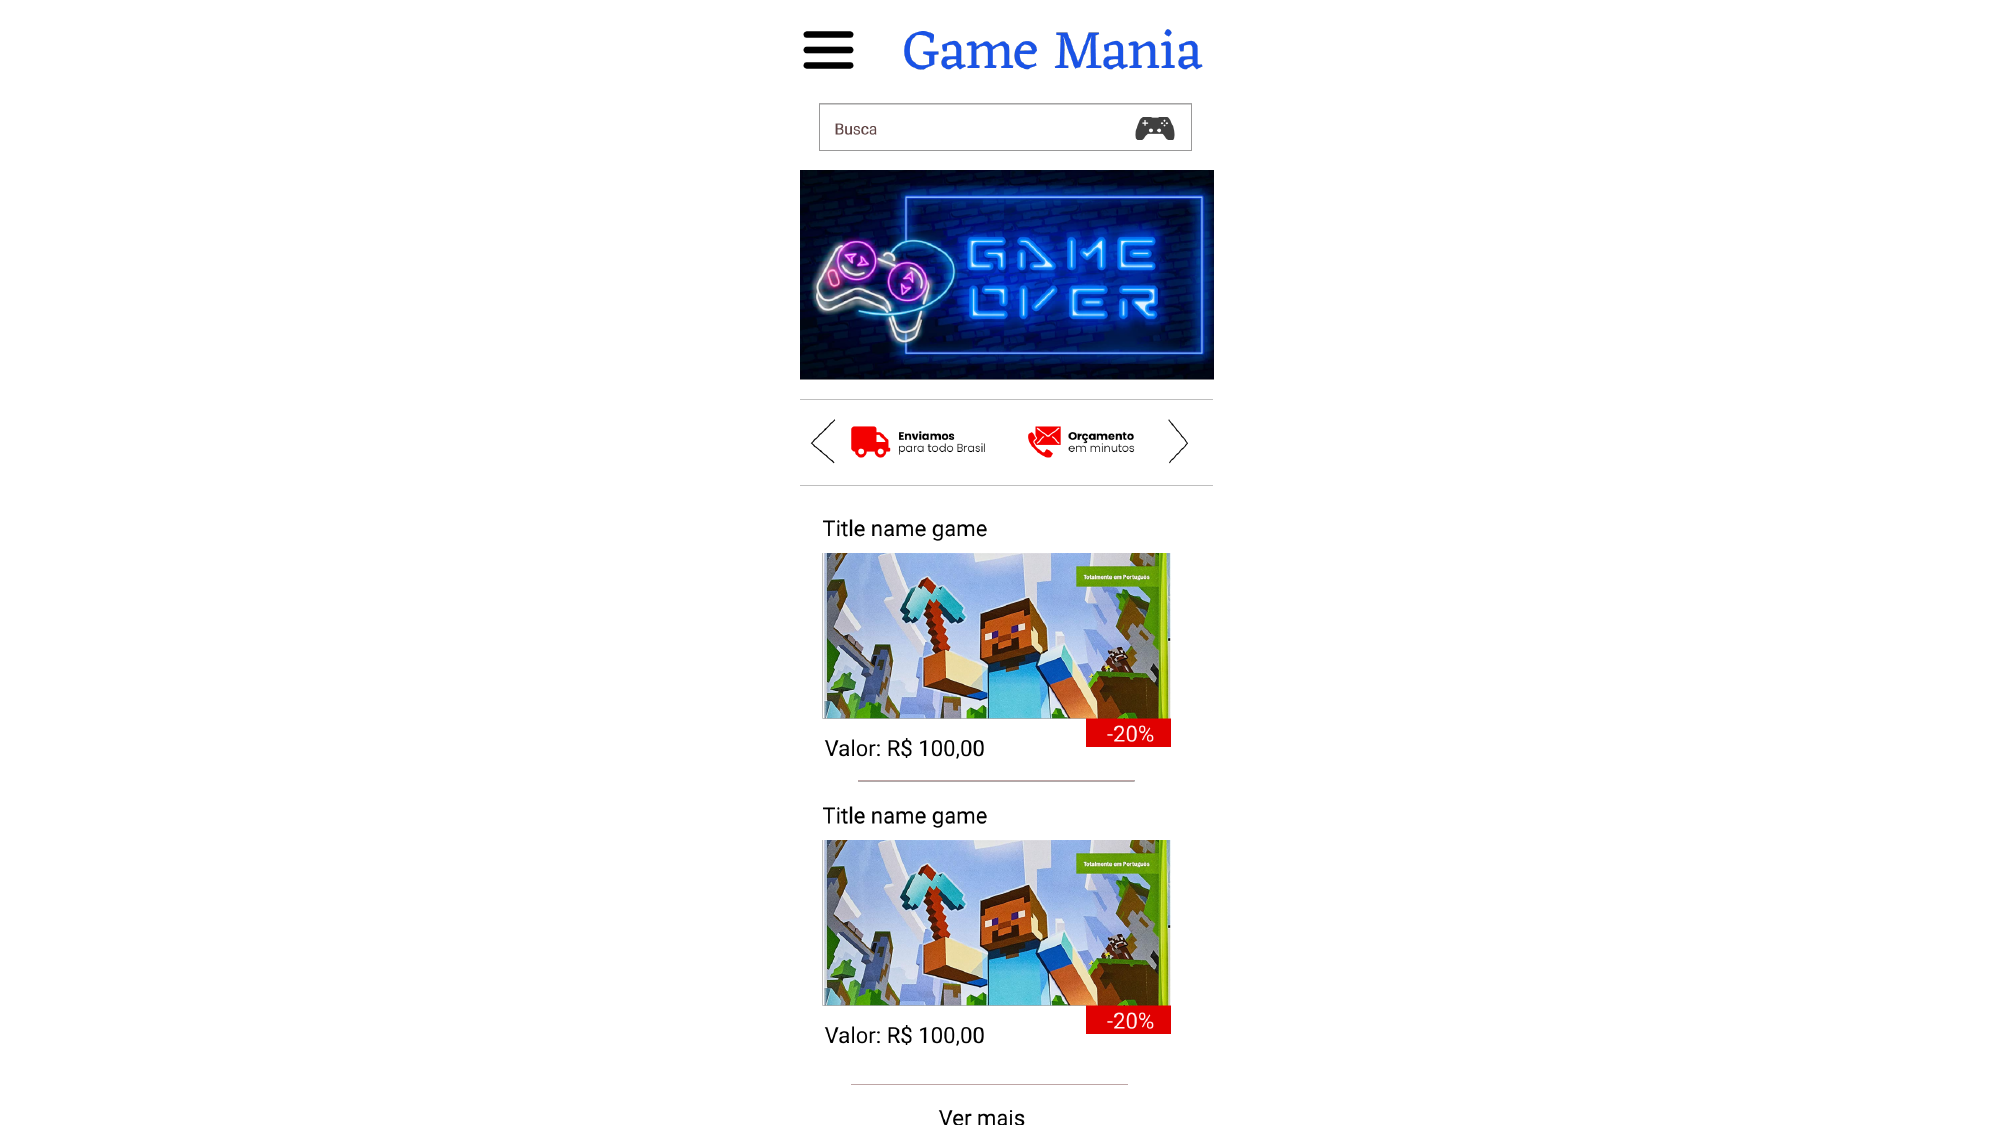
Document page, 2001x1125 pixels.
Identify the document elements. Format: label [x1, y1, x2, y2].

picture [800, 5, 1214, 1125]
